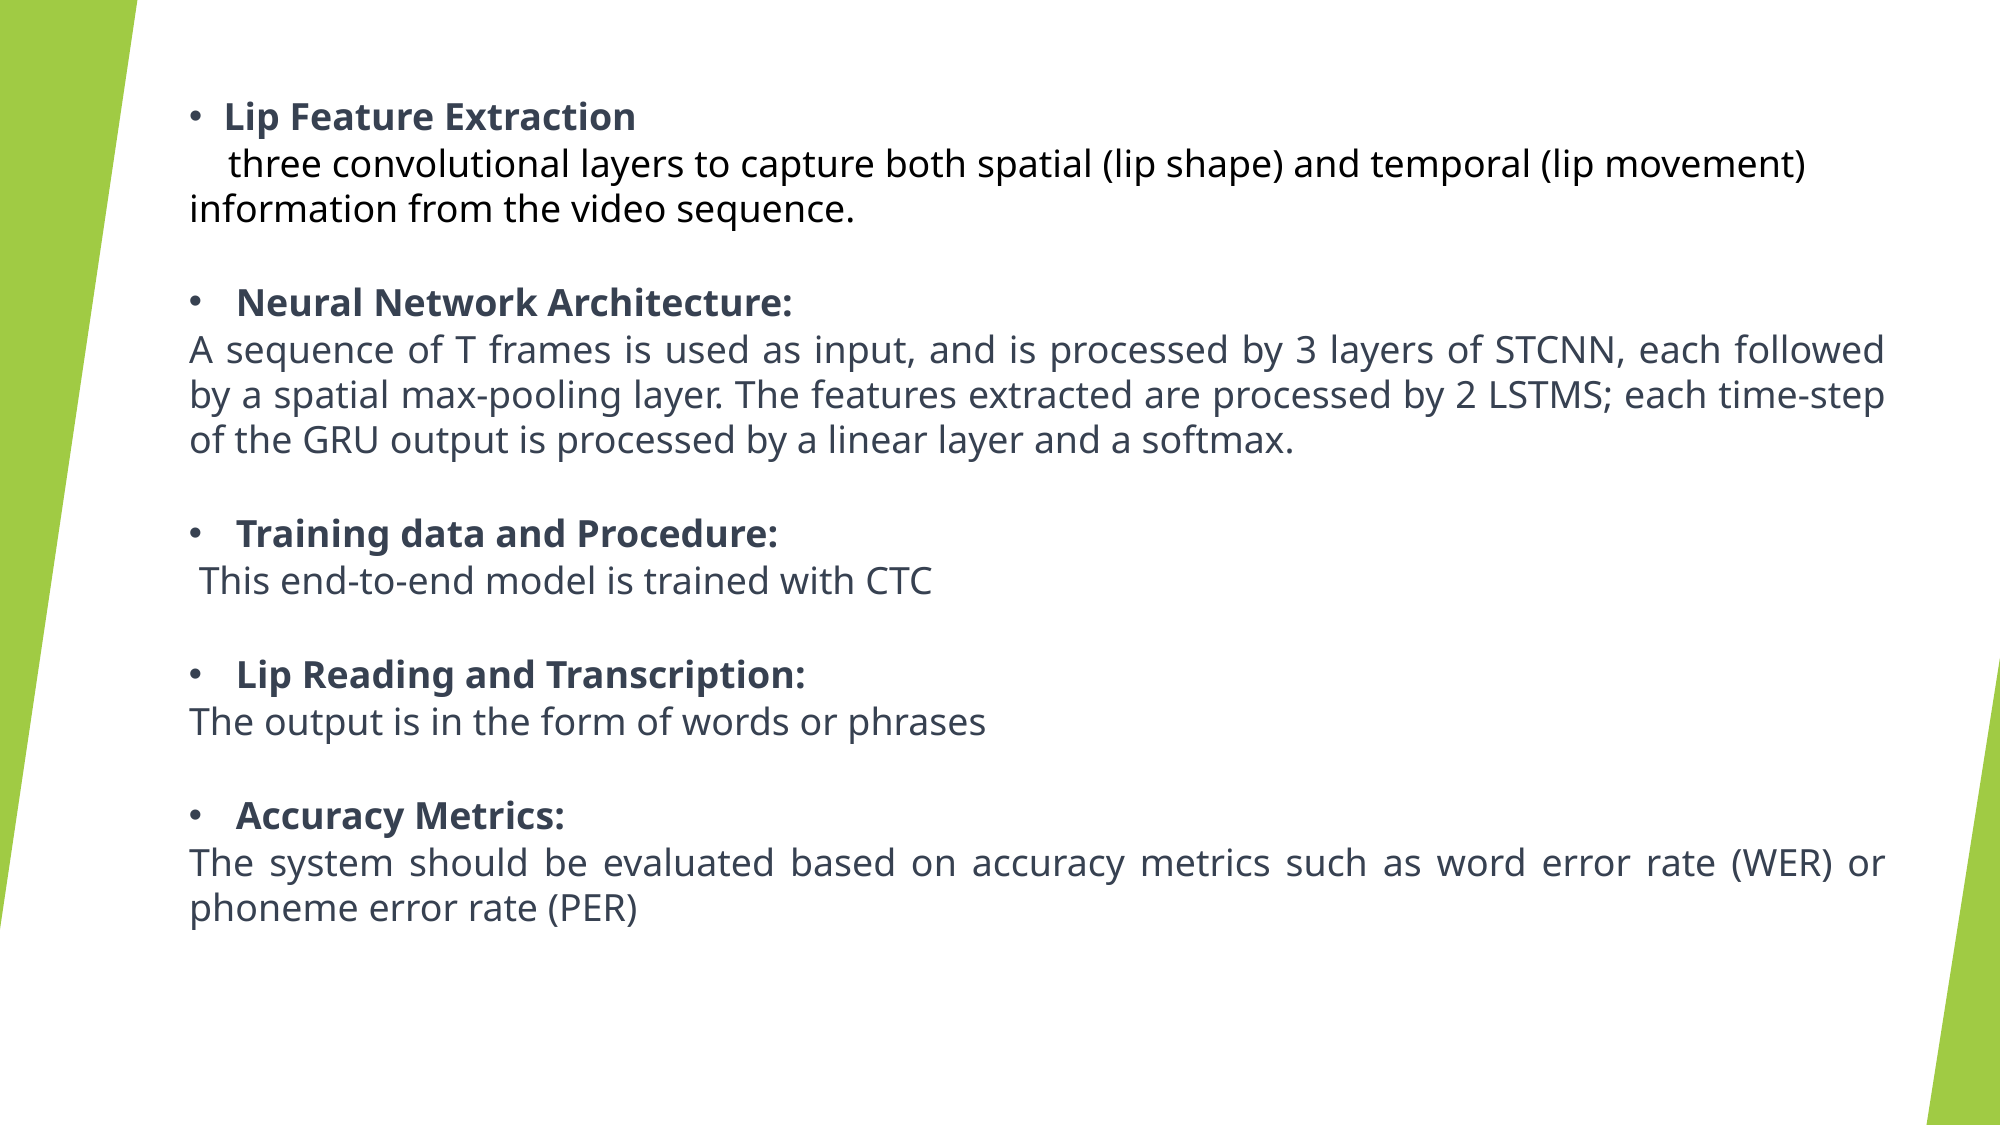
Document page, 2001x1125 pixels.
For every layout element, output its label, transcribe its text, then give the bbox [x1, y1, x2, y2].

text_box [1926, 657, 2000, 1125]
text_box Lip Feature Extraction three convolutional layers to capture both spatial (lip shape) and temporal (lip movement) information from the video sequence. Neural Network Architecture: A sequence of T frames is used as input, and is processed by 3 layers of STCNN, each followed by a spatial max-pooling layer. The features extracted are processed by 2 LSTMS; each time-step of the GRU output is processed by a linear layer and a softmax. Training data and Procedure: This end-to-end model is trained with CTC Lip Reading and Transcription: The output is in the form of words or phrases Accuracy Metrics: The system should be evaluated based on accuracy metrics such as word error rate (WER) or phoneme error rate (PER) [185, 90, 1888, 1118]
text_box [0, 0, 138, 930]
